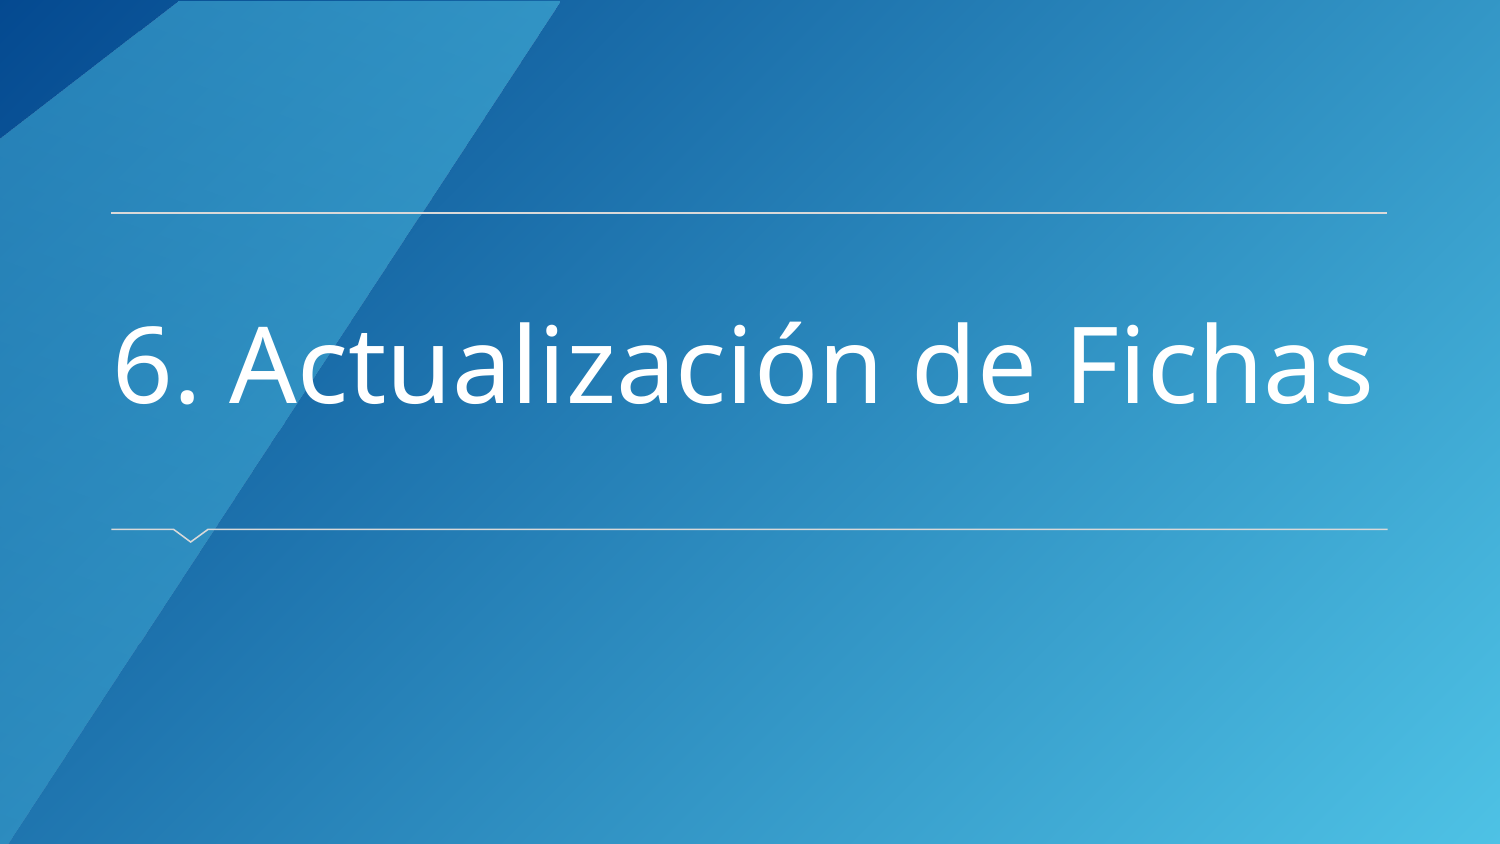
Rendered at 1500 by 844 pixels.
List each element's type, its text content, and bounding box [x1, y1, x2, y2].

title 6. Actualización de Fichas [112, 234, 1388, 509]
